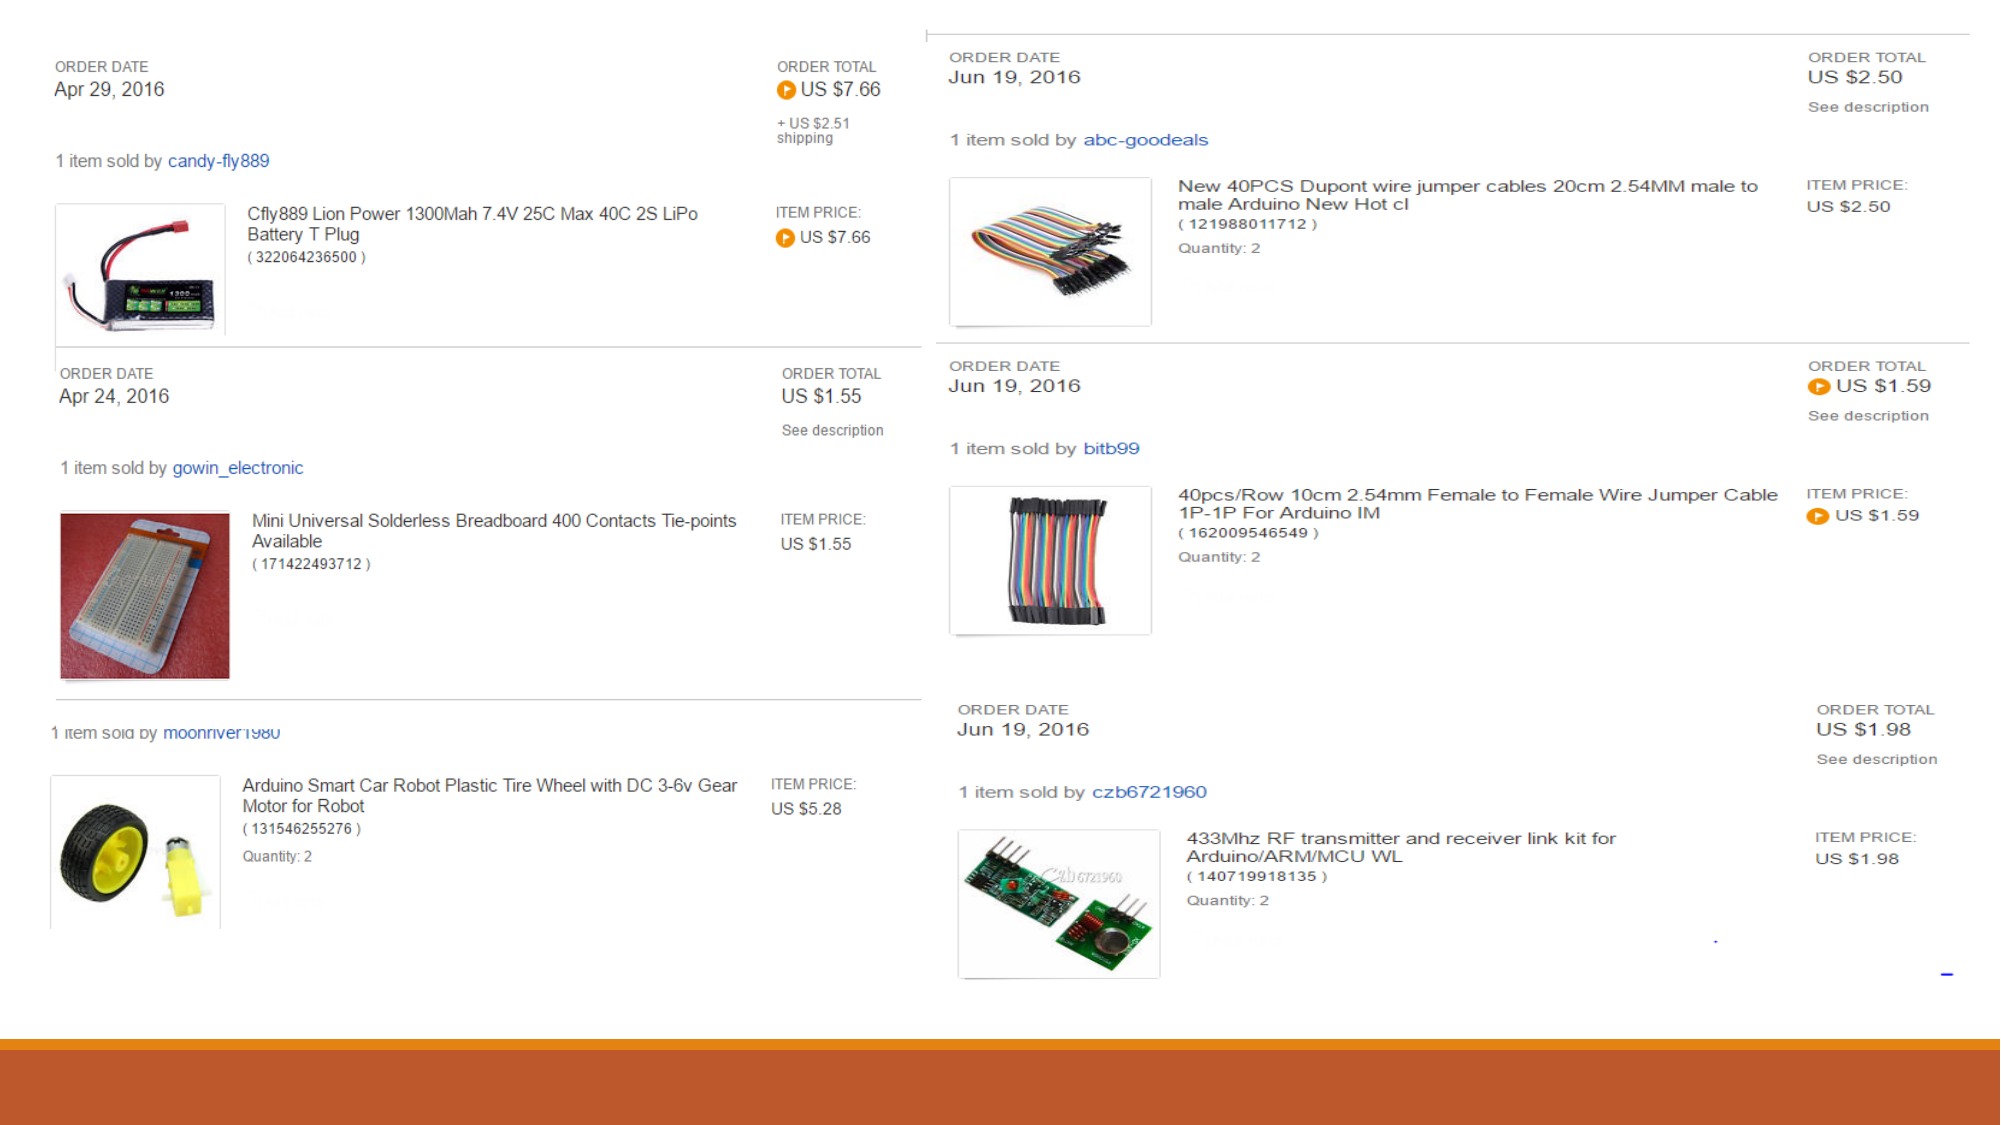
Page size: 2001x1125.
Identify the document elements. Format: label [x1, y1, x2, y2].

picture [25, 0, 2000, 1018]
